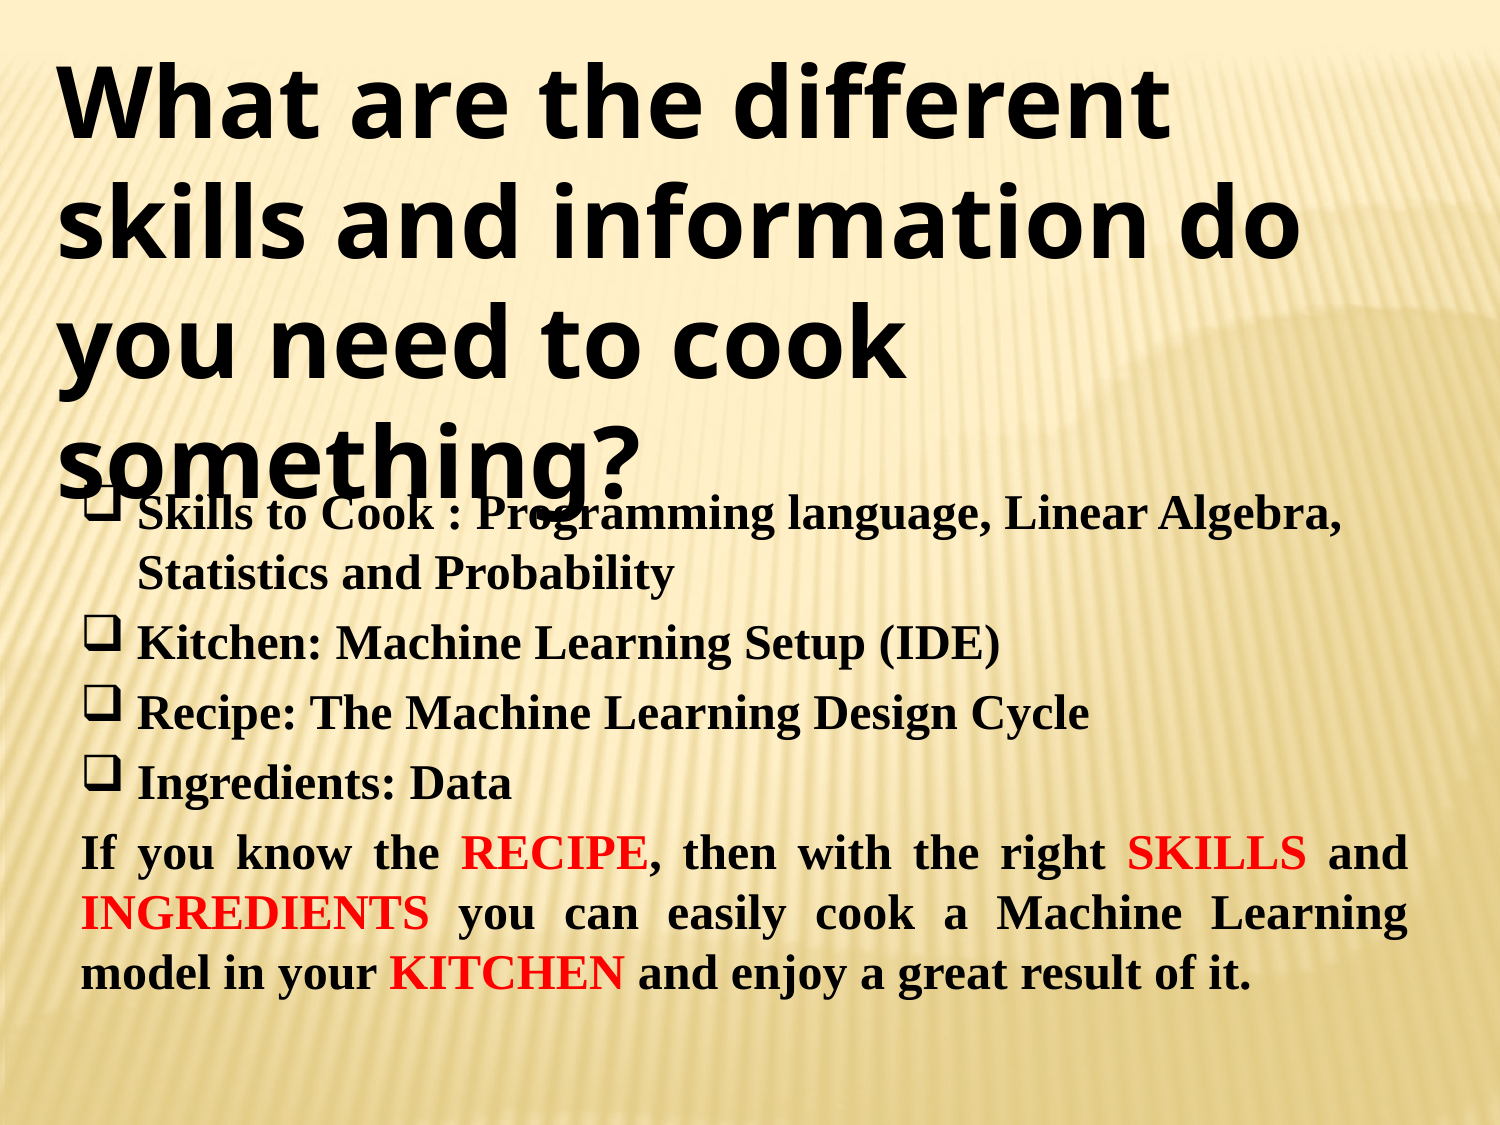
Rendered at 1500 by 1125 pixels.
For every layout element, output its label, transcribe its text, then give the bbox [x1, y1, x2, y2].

text_box What are the different skills and information do you need to cook something? [41, 30, 1459, 526]
list Skills to Cook : Programming language, Linear Algebra, Statistics and Probability Kitchen: Machine Learning Setup (IDE) Recipe: The Machine Learning Design Cycle Ingredients: Data If you know the RECIPE, then with the right SKILLS and INGREDIENTS you can easily cook a Machine Learning model in your KITCHEN and enjoy a great result of it. [62, 526, 1424, 1083]
